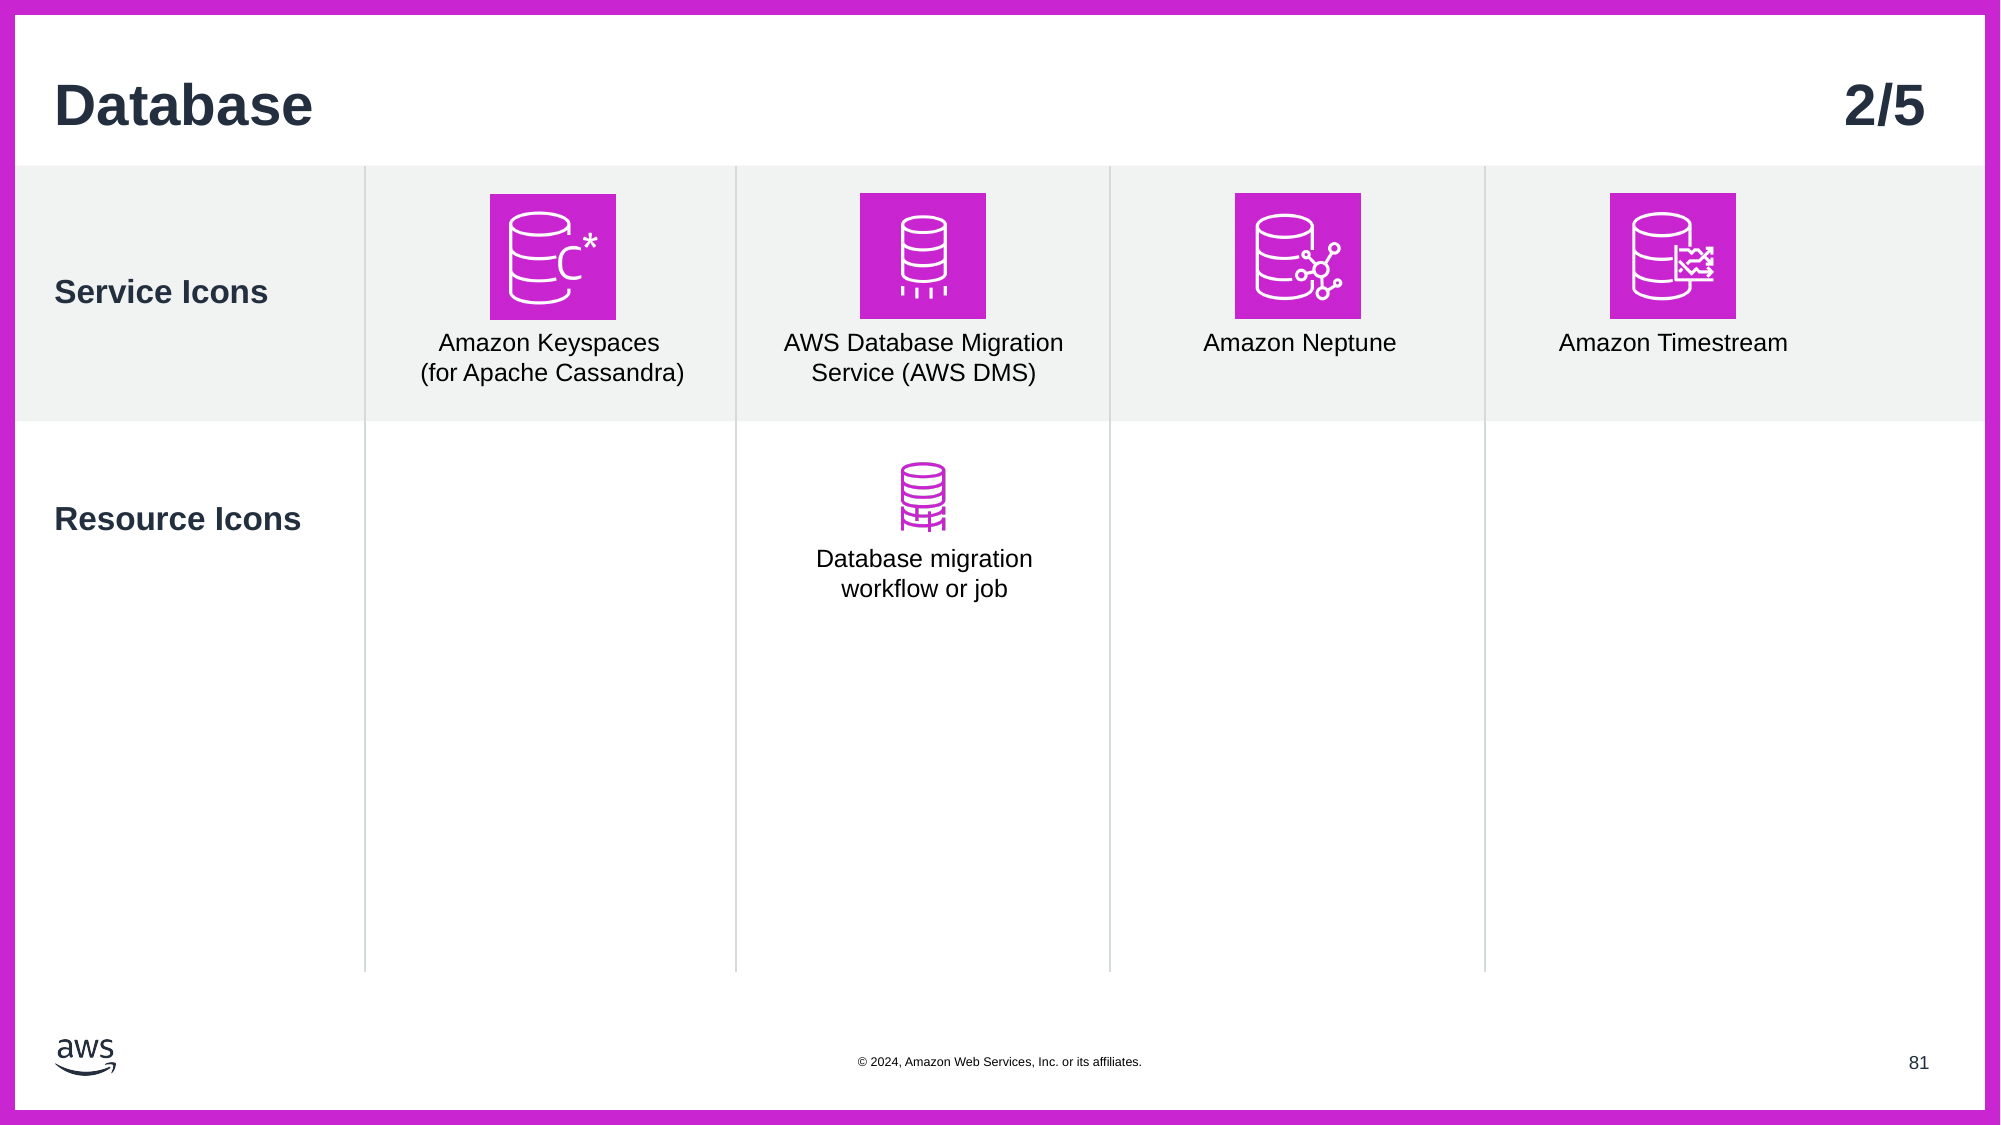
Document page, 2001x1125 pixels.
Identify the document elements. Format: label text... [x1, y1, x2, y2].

text_box Amazon Neptune [1113, 319, 1484, 364]
title Database 2/5 [39, 59, 1945, 153]
picture [885, 459, 961, 535]
picture [490, 194, 616, 320]
text_box Amazon Keyspaces (for Apache Cassandra) [360, 319, 735, 394]
footer © 2024, Amazon Web Services, Inc. or its affiliates. [662, 1031, 1338, 1092]
text_box AWS Database Migration Service (AWS DMS) [736, 319, 1109, 394]
picture [1235, 193, 1361, 320]
text_box Amazon Timestream [1486, 319, 1861, 364]
text_box Database migration workflow or job [787, 534, 1063, 610]
picture [1610, 193, 1736, 319]
picture [55, 1039, 116, 1076]
slide_number 81 [1494, 1031, 1945, 1092]
picture [860, 193, 986, 320]
